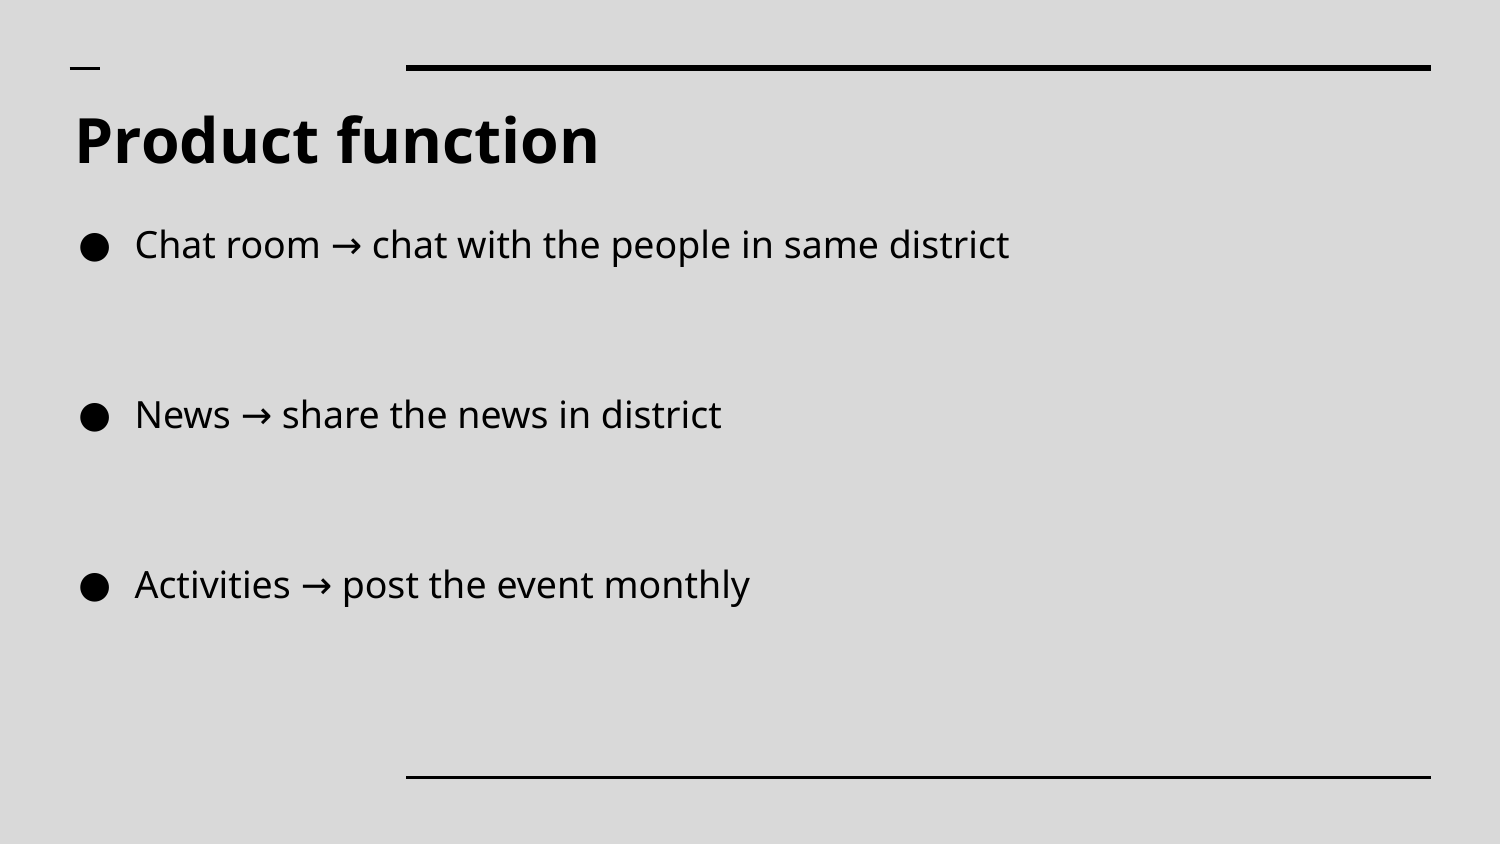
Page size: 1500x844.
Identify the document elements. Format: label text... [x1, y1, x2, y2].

title Product function [59, 86, 1097, 191]
list Chat room → chat with the people in same district News → share the news in district Activities → post the event monthly [44, 199, 1082, 692]
